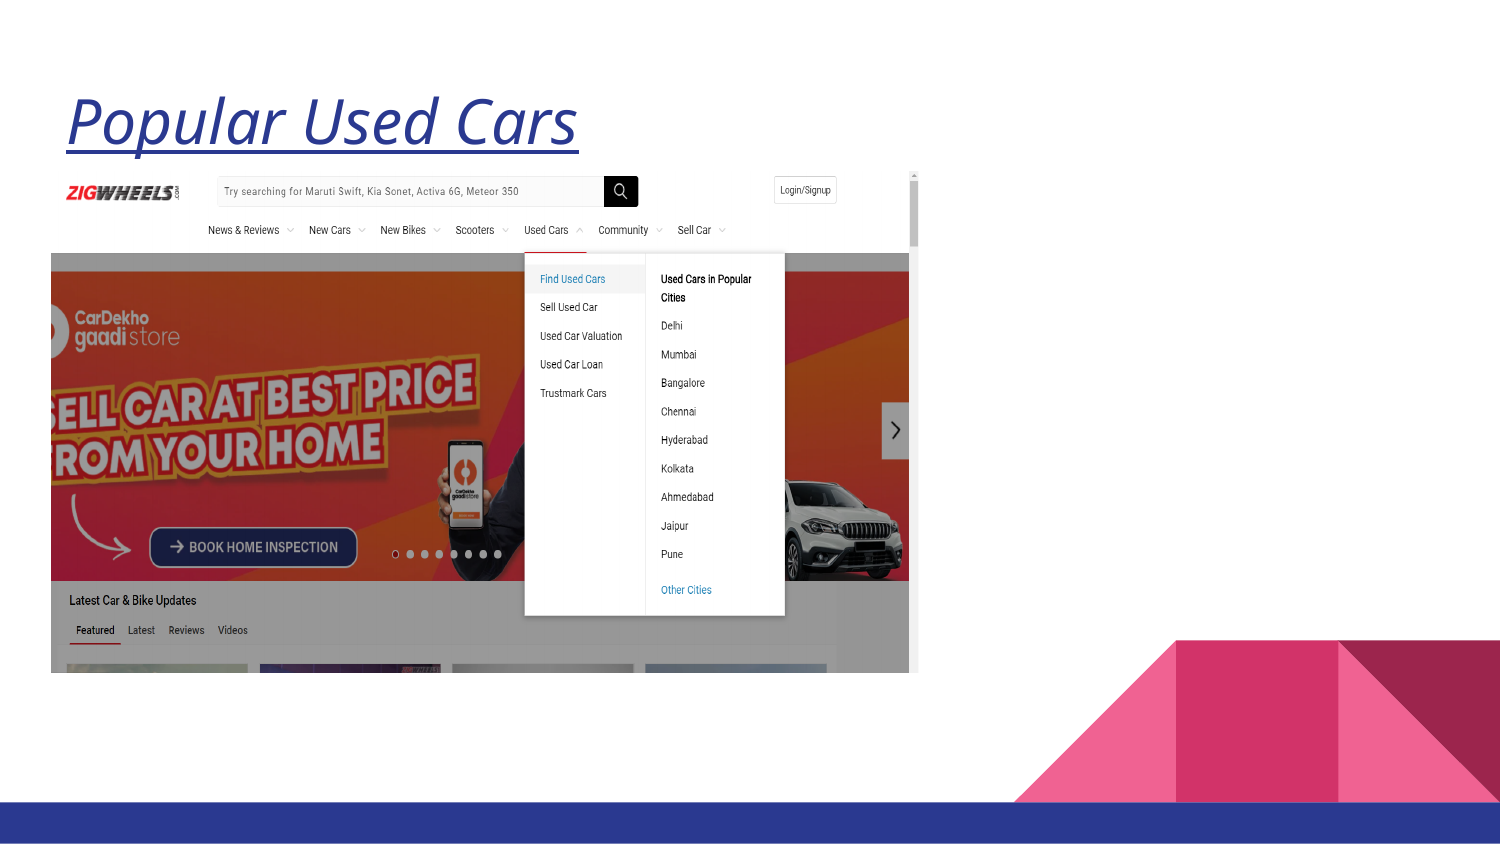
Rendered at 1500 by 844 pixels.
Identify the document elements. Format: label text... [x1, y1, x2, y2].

title Popular Used Cars [51, 67, 1449, 167]
picture [50, 171, 919, 673]
